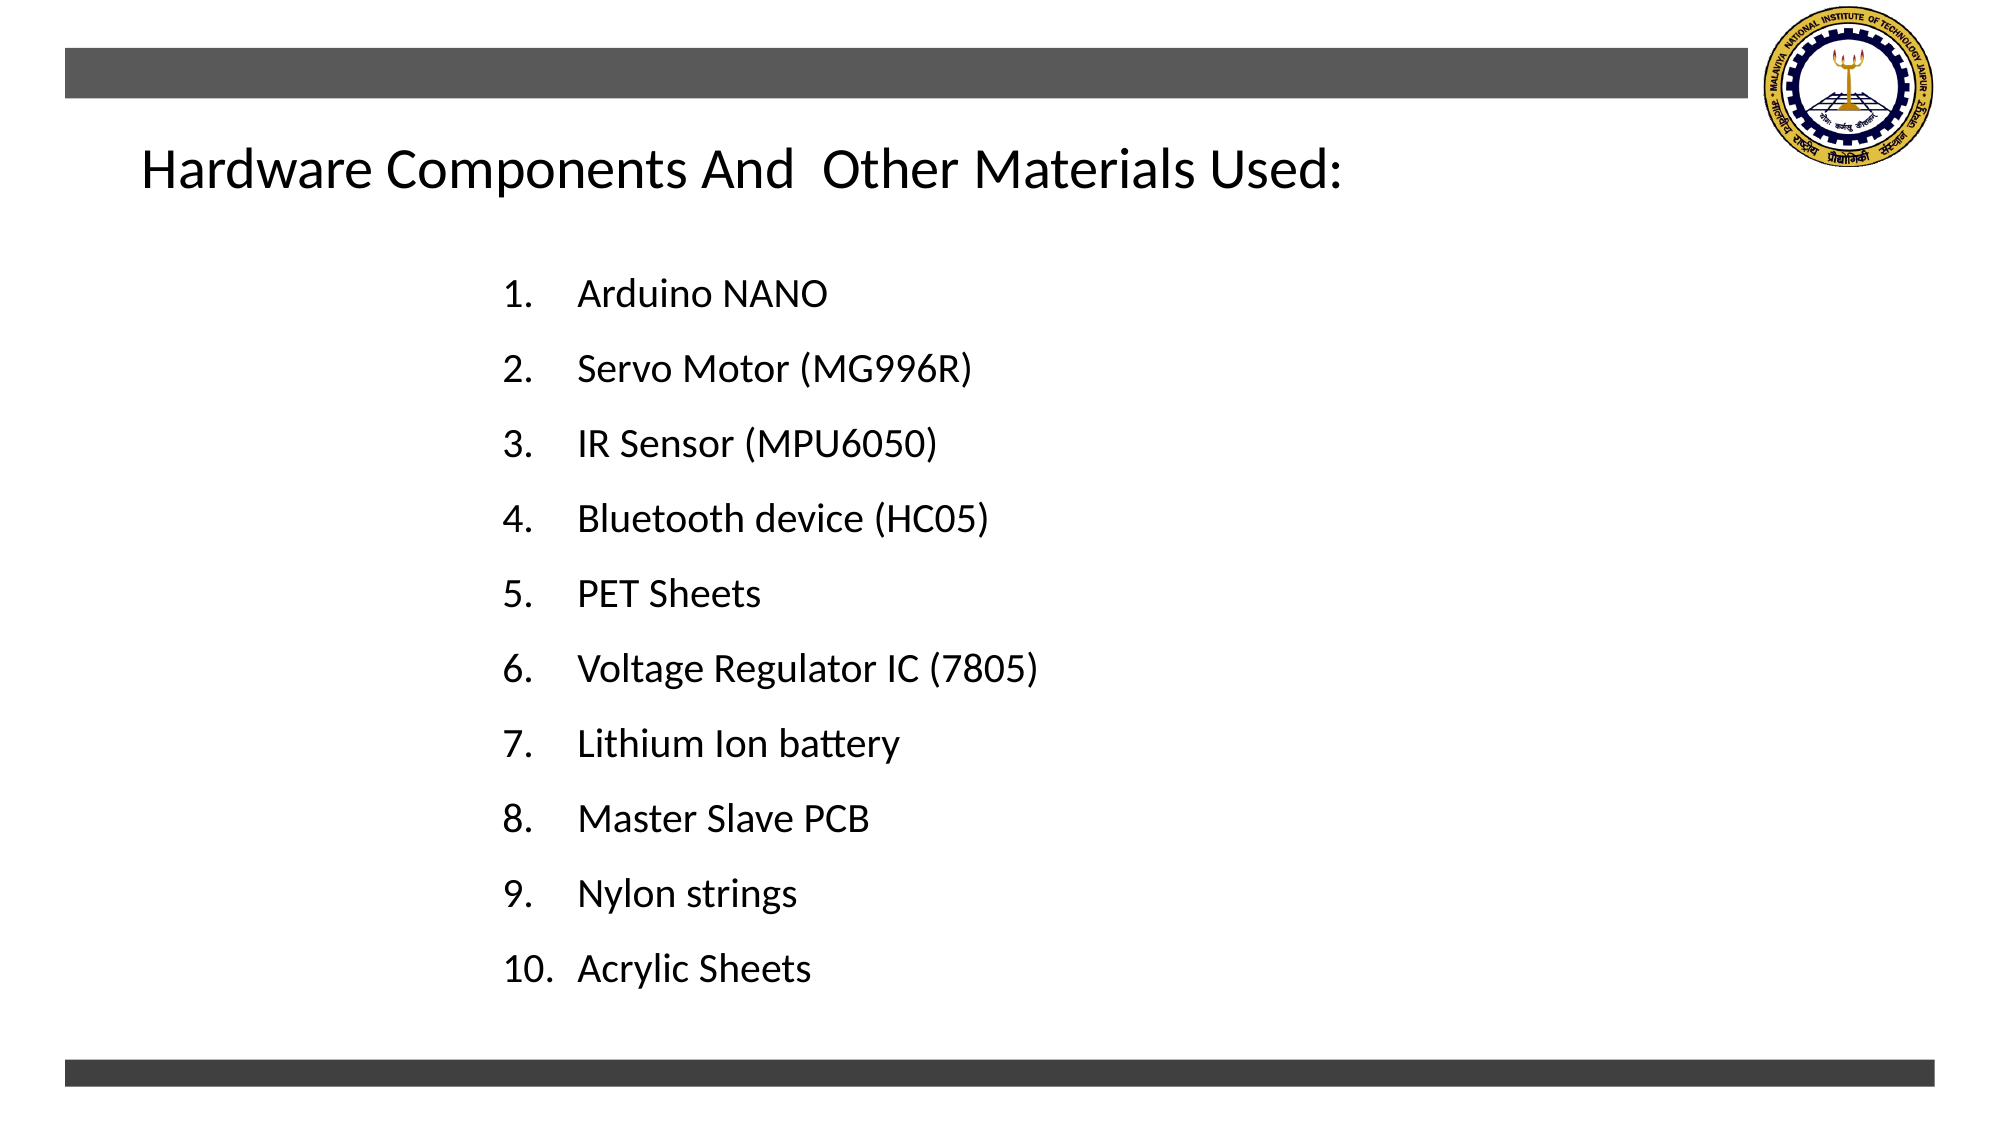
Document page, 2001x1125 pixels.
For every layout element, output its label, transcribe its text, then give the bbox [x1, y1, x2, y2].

text_box [65, 1059, 1935, 1087]
text_box Hardware Components And Other Materials Used: [127, 122, 1848, 208]
text_box Arduino NANO Servo Motor (MG996R) IR Sensor (MPU6050) Bluetooth device (HC05) PET Sheets Voltage Regulator IC (7805) Lithium Ion battery Master Slave PCB Nylon strings Acrylic Sheets [487, 233, 1609, 1049]
picture [1762, 3, 1935, 169]
text_box [65, 47, 1748, 99]
